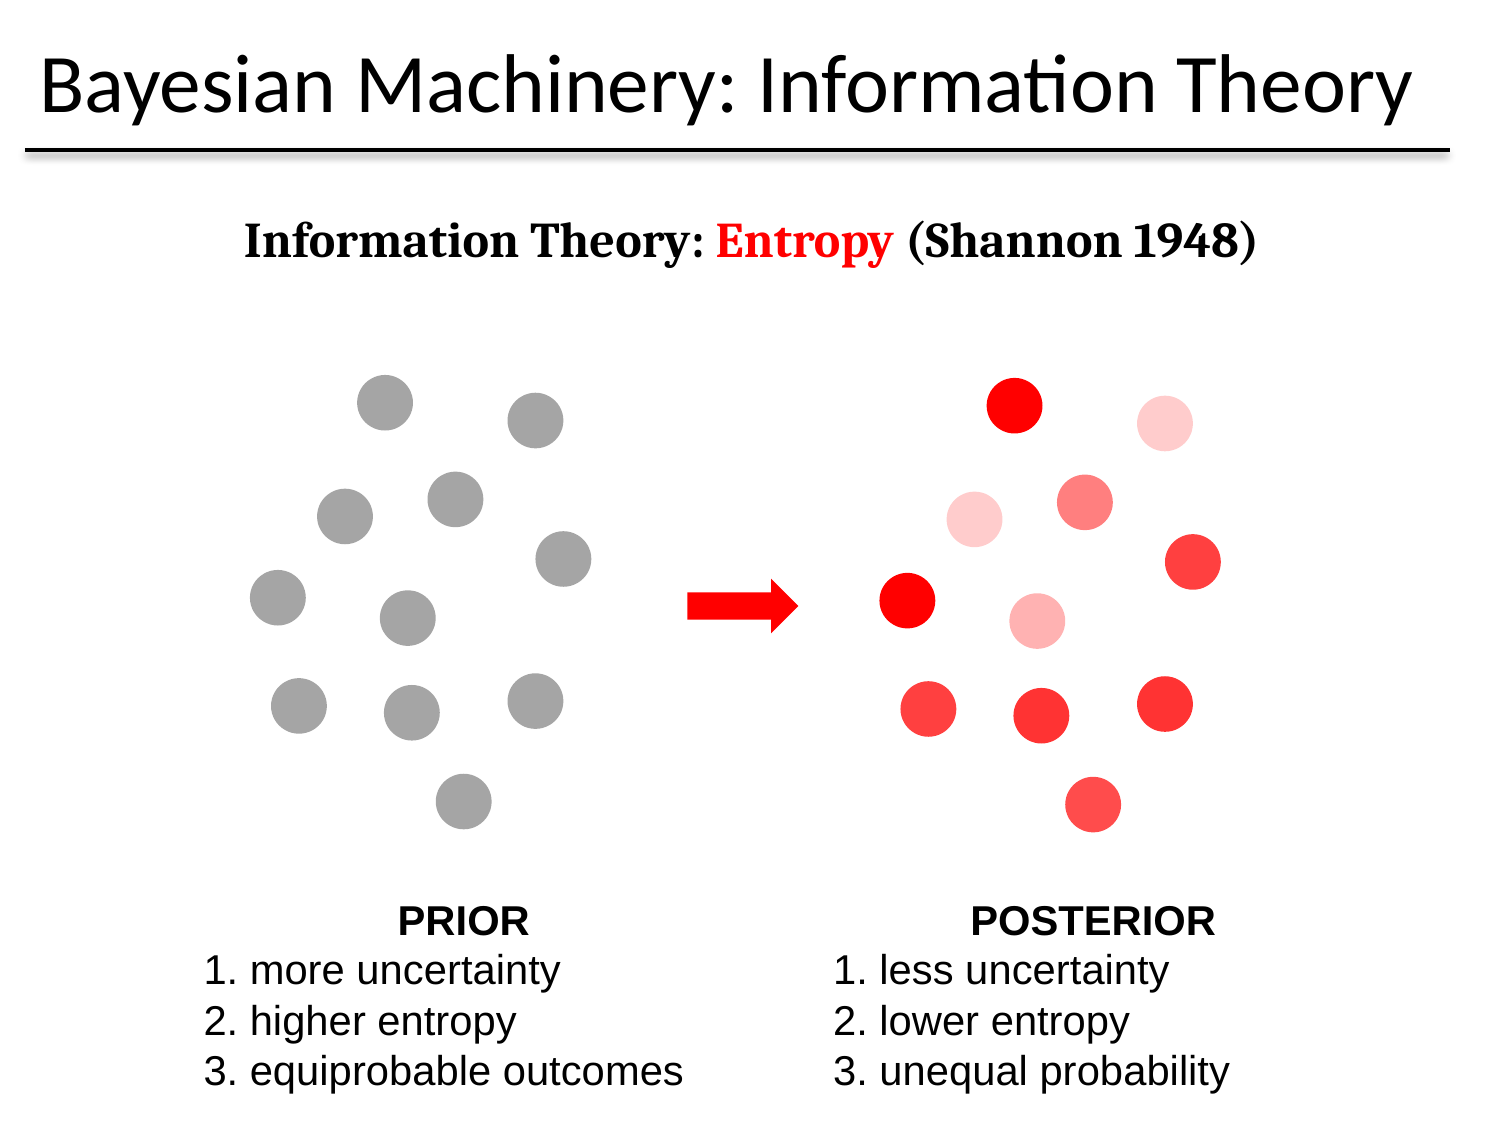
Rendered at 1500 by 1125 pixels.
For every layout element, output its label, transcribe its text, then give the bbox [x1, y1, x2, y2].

text_box Bayesian Machinery: Information Theory [24, 21, 1475, 137]
text_box PRIOR 1. more uncertainty 2. higher entropy 3. equiprobable outcomes [188, 886, 739, 1101]
text_box POSTERIOR 1. less uncertainty 2. lower entropy 3. unequal probability [818, 886, 1369, 1101]
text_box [249, 374, 1222, 833]
text_box Information Theory: Entropy (Shannon 1948) [3, 199, 1500, 275]
